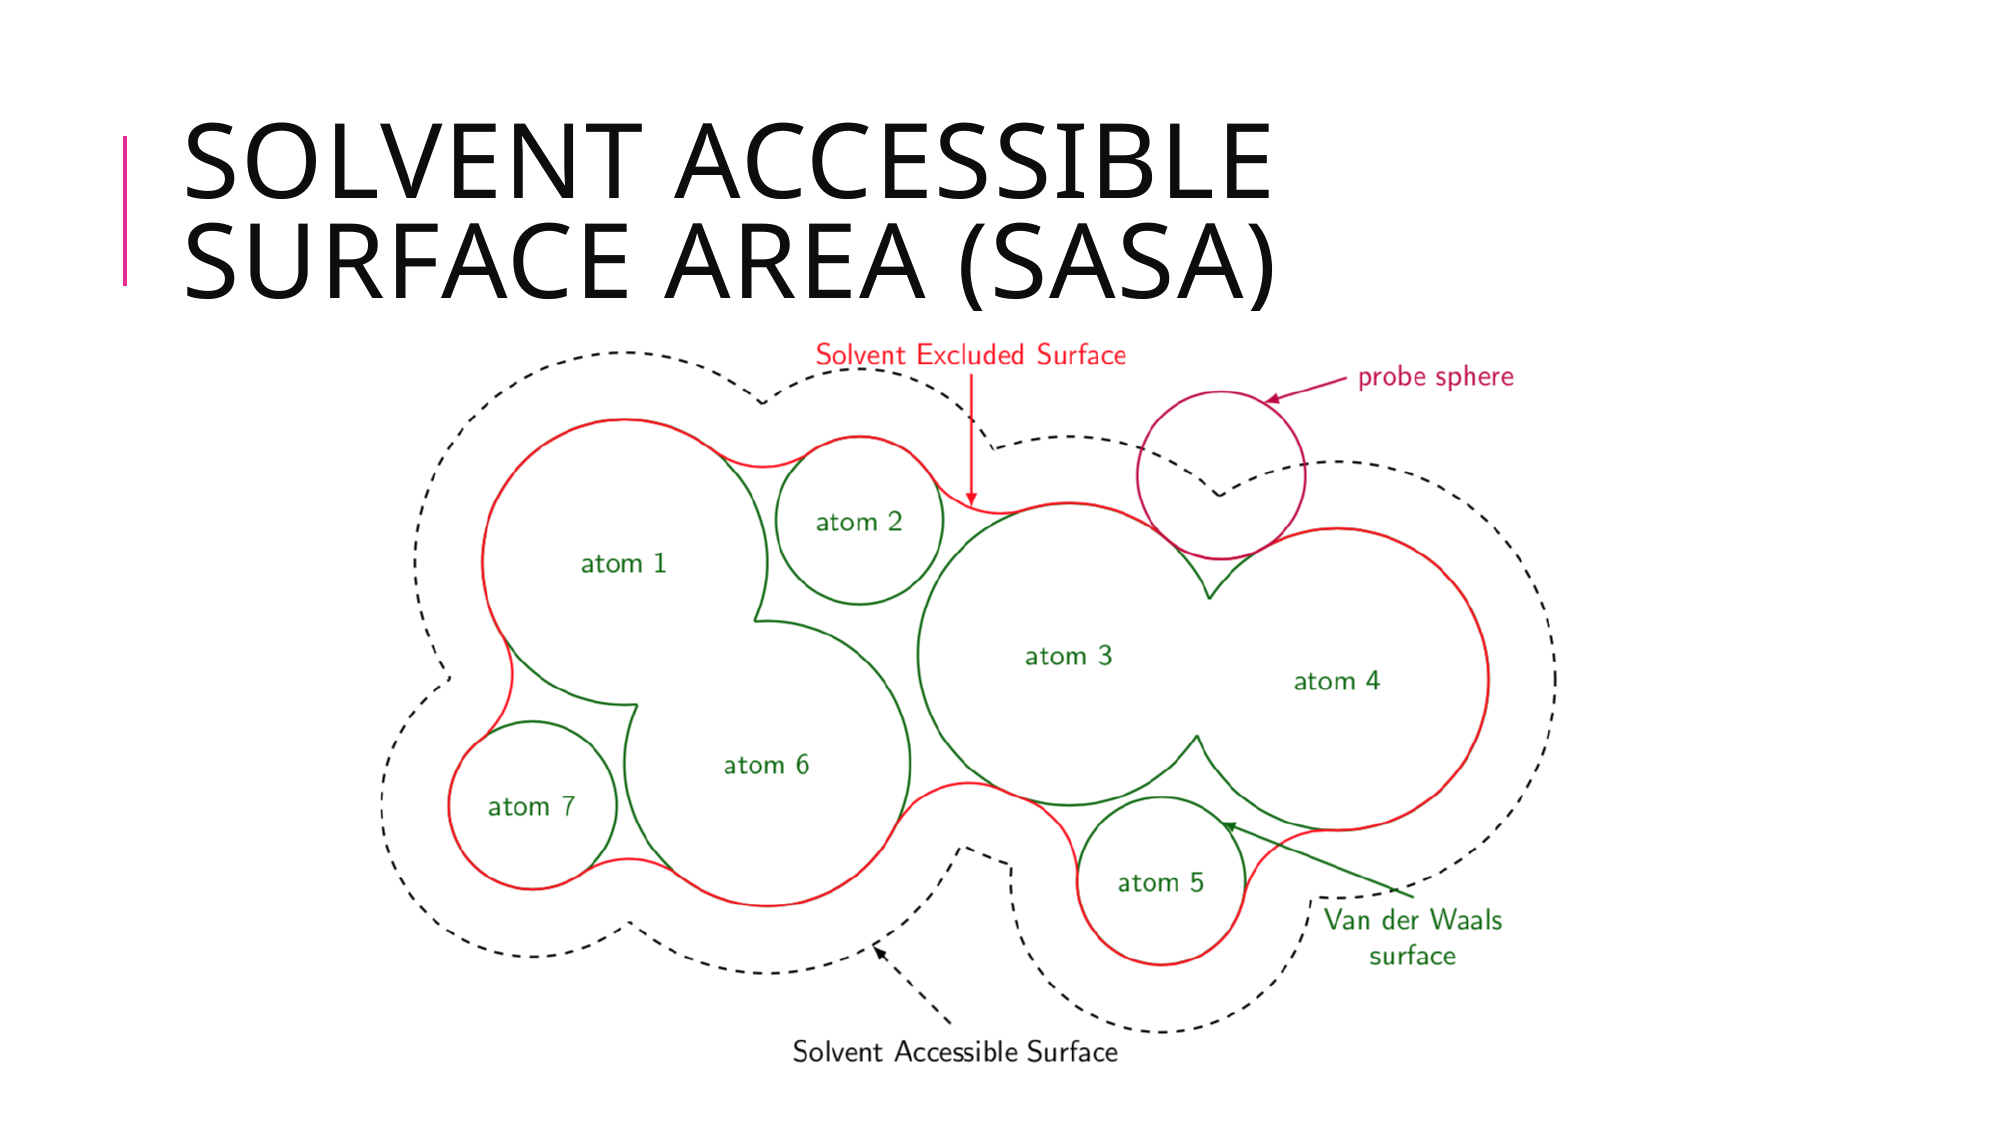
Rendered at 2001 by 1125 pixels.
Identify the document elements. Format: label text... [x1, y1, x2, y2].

title solvent accessible surface area (SASA) [168, 96, 1763, 342]
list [355, 310, 1576, 1094]
